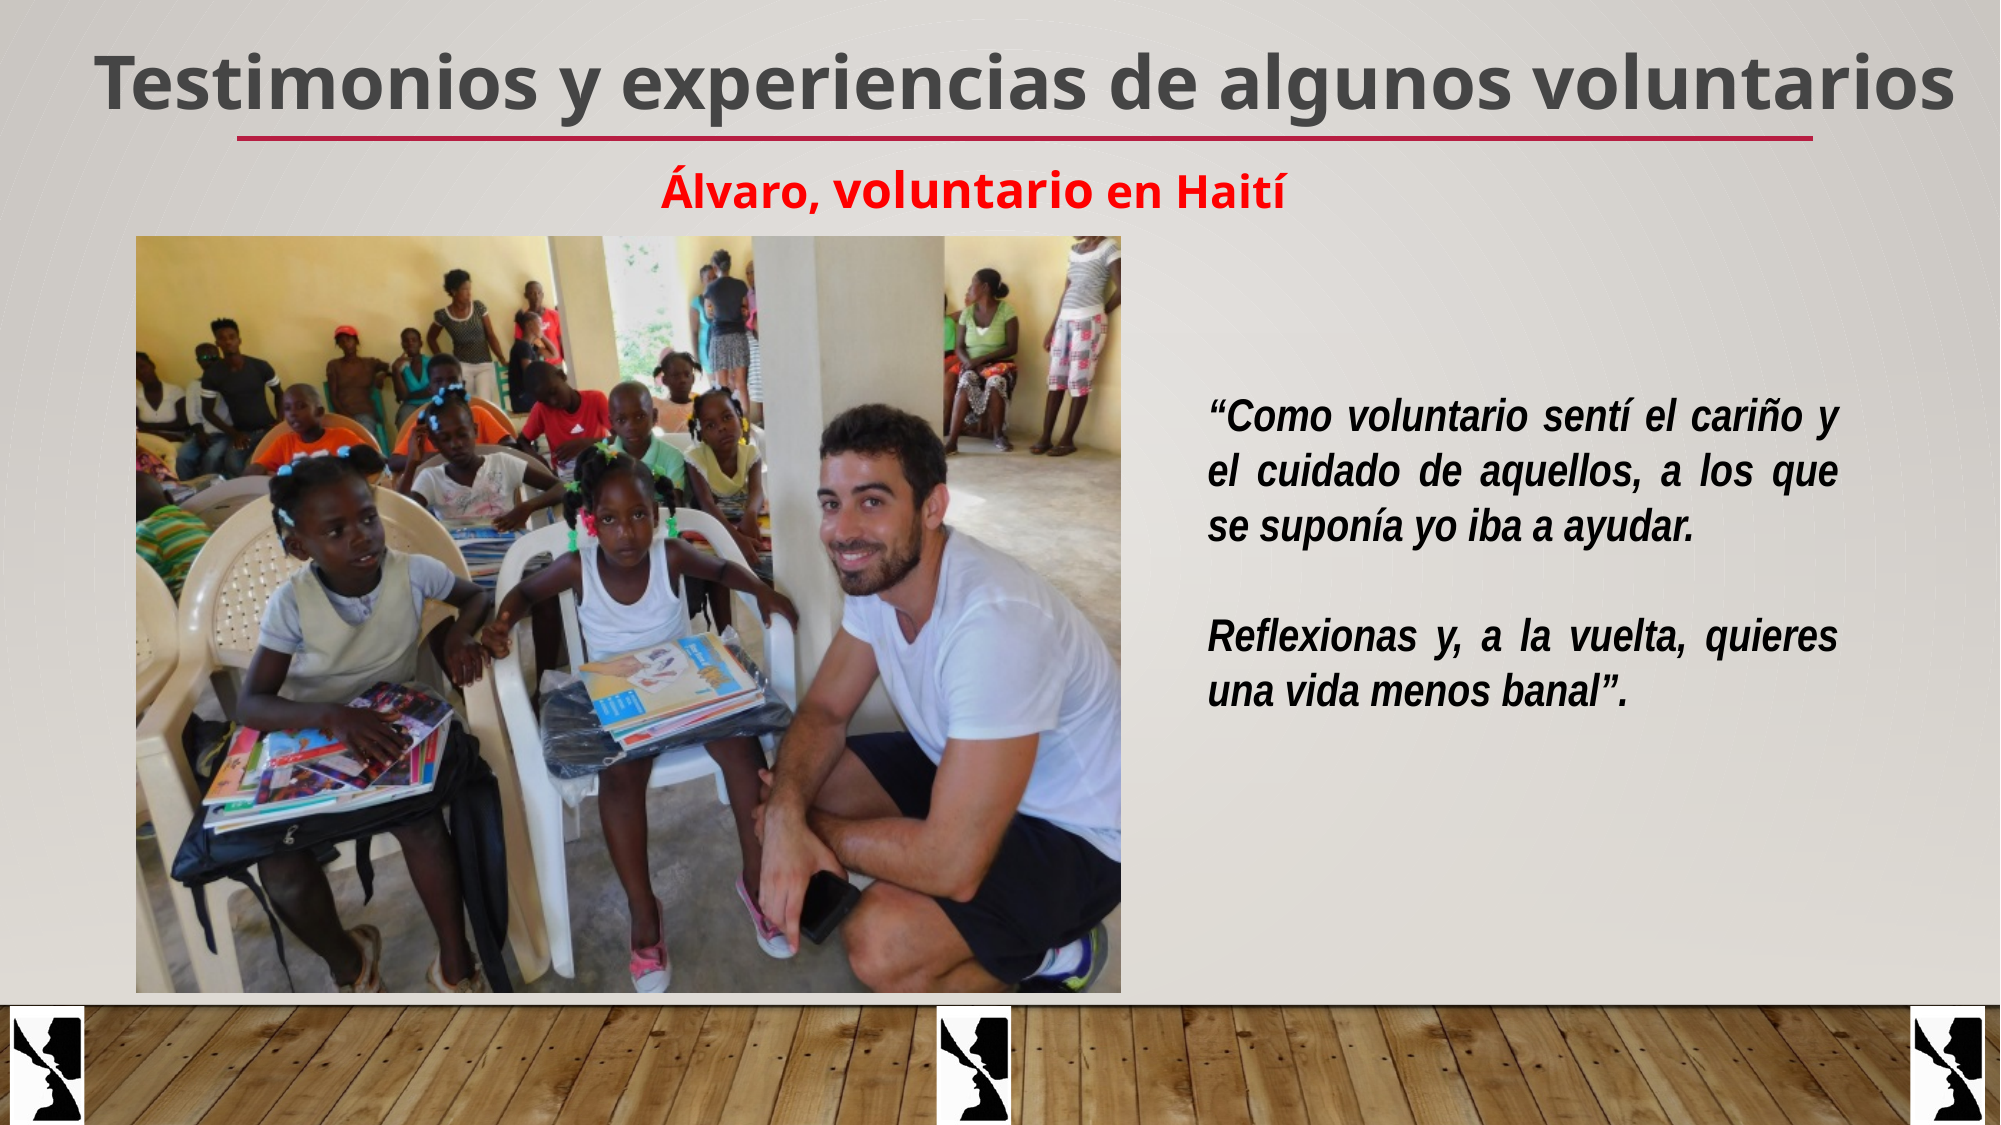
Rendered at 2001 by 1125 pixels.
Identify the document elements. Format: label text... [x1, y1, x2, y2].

text_box “Como voluntario sentí el cariño y el cuidado de aquellos, a los que se suponía yo iba a ayudar. Reflexionas y, a la vuelta, quieres una vida menos banal”. [1192, 377, 1855, 615]
text_box Álvaro, voluntario en Haití [646, 174, 1302, 226]
text_box Testimonios y experiencias de algunos voluntarios [47, 0, 2000, 174]
picture [136, 235, 1122, 993]
picture [0, 1005, 2000, 1125]
